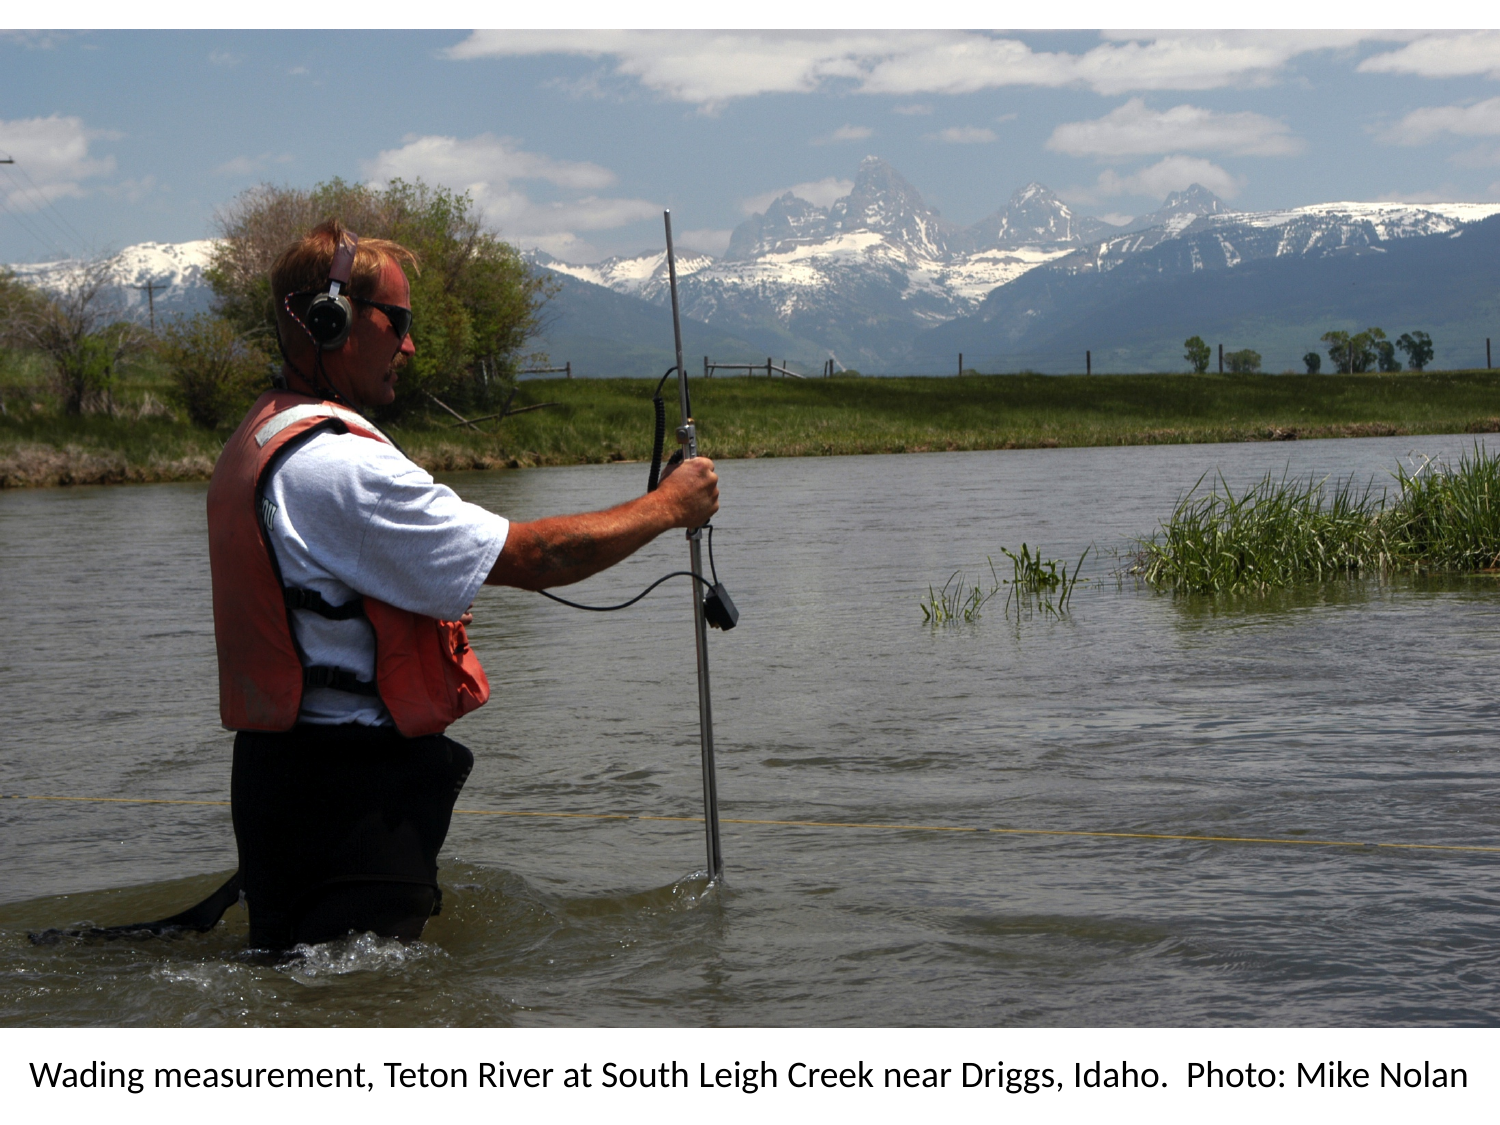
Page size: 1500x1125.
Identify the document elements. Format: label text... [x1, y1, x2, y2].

picture [0, 29, 1500, 1028]
text_box Wading measurement, Teton River at South Leigh Creek near Driggs, Idaho. Photo: Mike Nolan [12, 1042, 1488, 1103]
